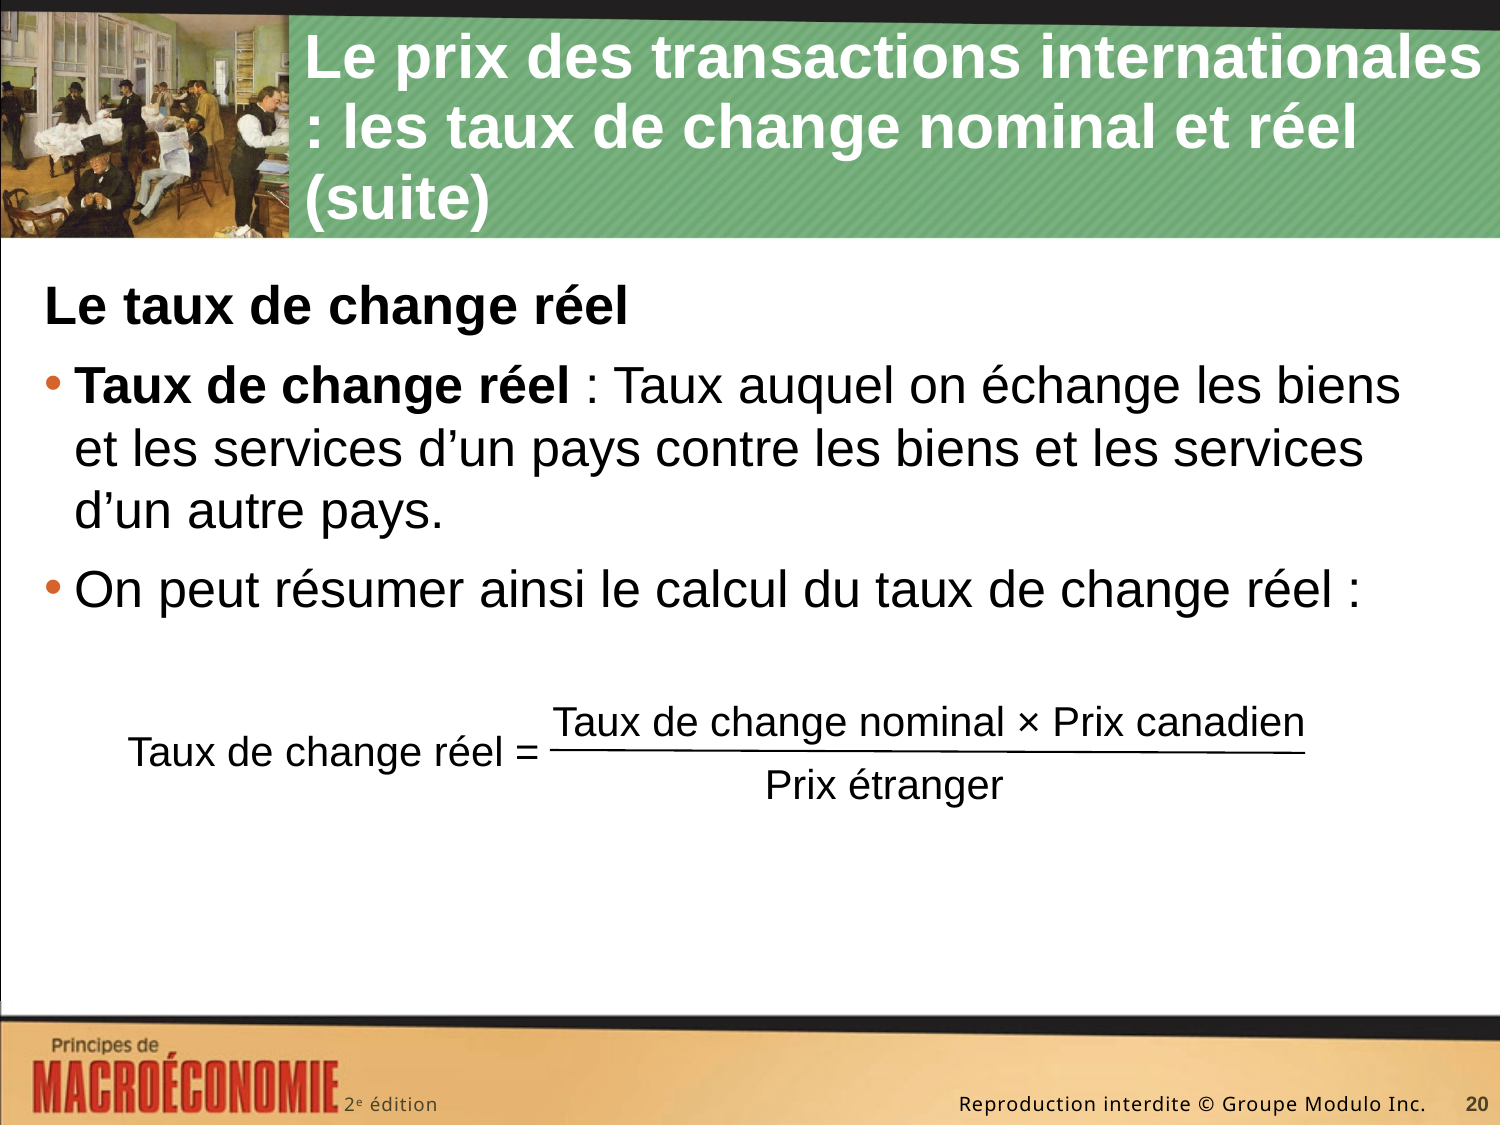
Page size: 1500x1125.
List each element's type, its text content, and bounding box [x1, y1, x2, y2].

picture [0, 0, 1500, 1125]
picture [1412, 1102, 1417, 1110]
list Le taux de change réel Taux de change réel : Taux auquel on échange les biens et les services d’un pays contre les biens et les services d’un autre pays. On peut résumer ainsi le calcul du taux de change réel : [0, 262, 1451, 984]
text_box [112, 687, 1445, 817]
title Le prix des transactions internationales : les taux de change nominal et réel (suite) [304, 49, 1500, 241]
slide_number 20 [1417, 1070, 1489, 1125]
